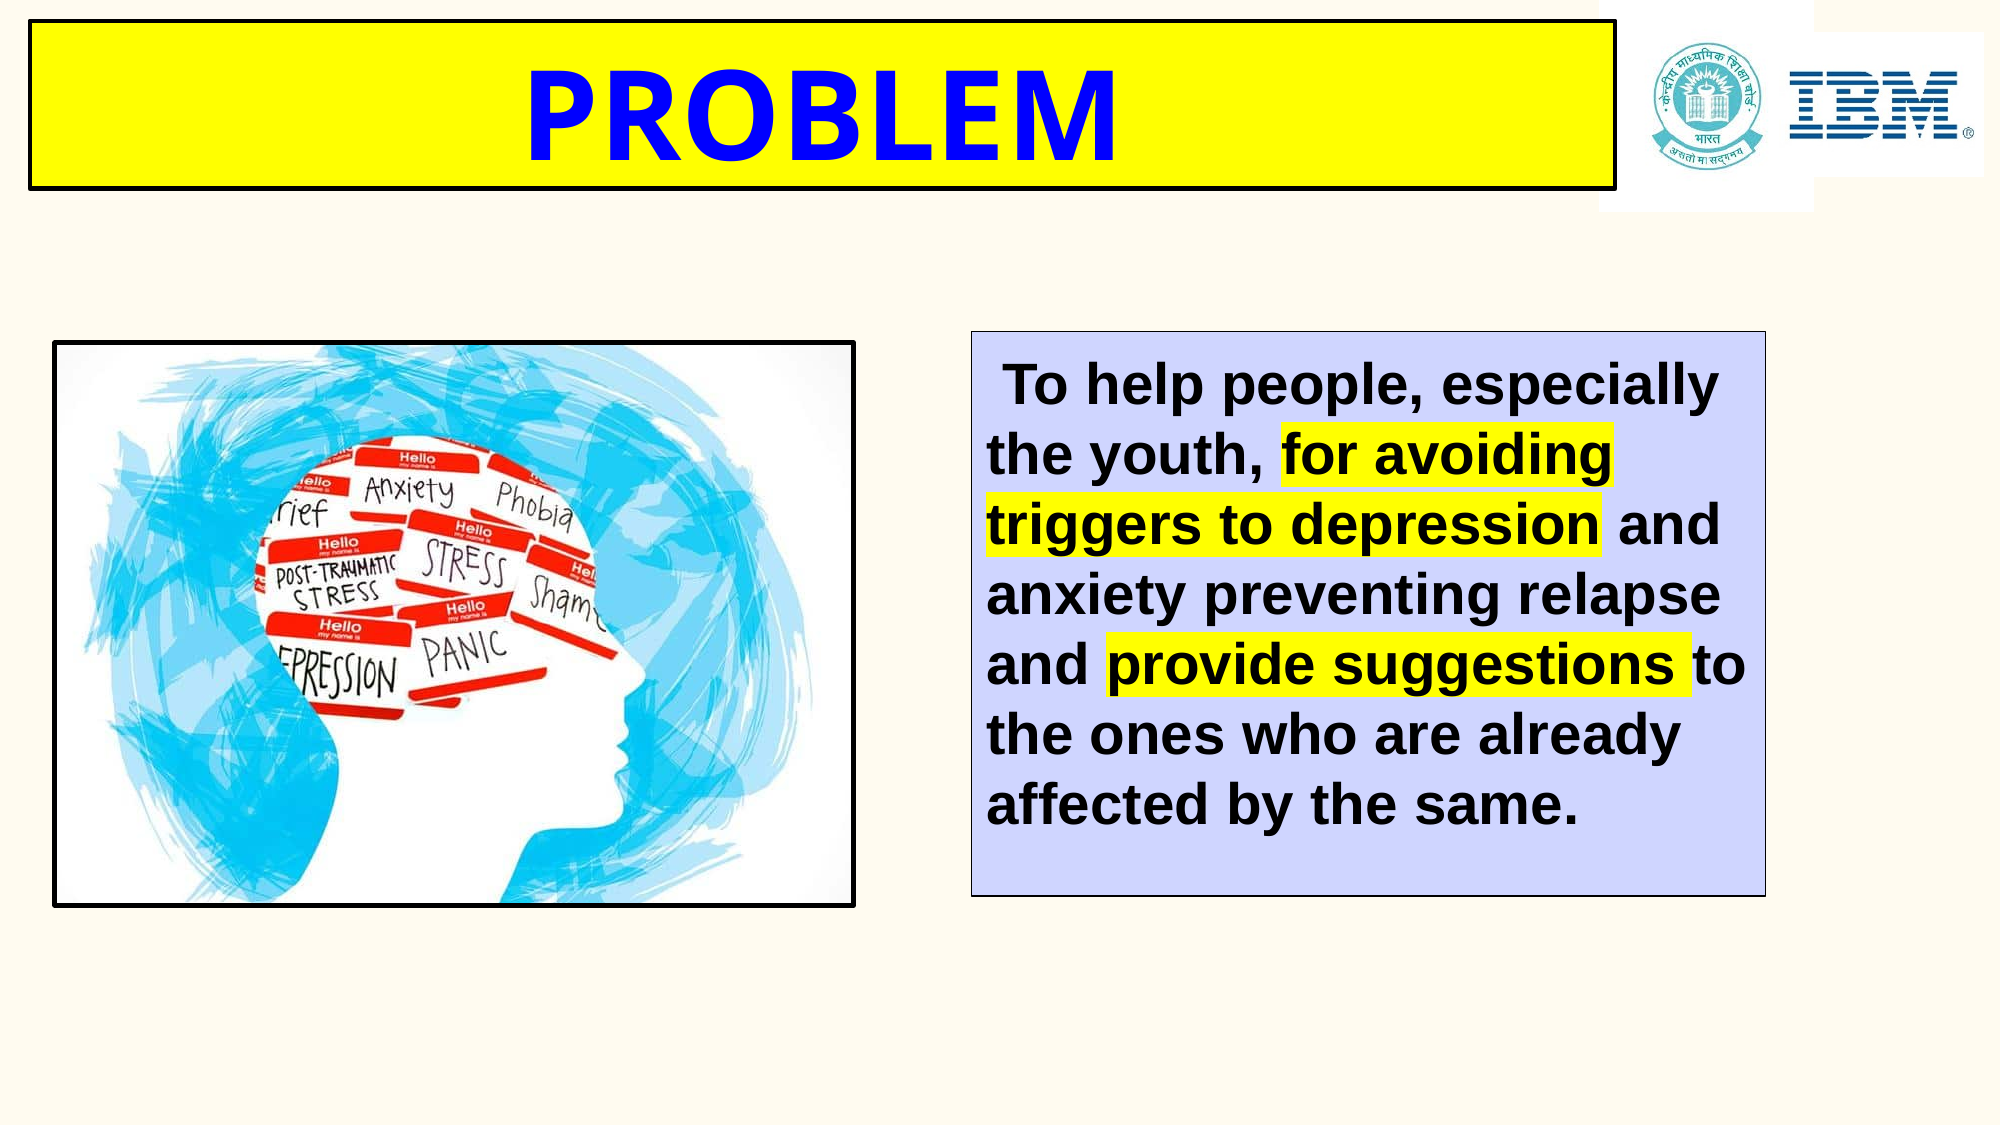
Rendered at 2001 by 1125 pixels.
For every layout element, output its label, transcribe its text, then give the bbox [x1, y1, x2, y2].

picture [56, 344, 852, 904]
text_box To help people, especially the youth, for avoiding triggers to depression and anxiety preventing relapse and provide suggestions to the ones who are already affected by the same. [971, 331, 1766, 897]
text_box PROBLEM [29, 20, 1594, 189]
picture [1599, 0, 1984, 212]
